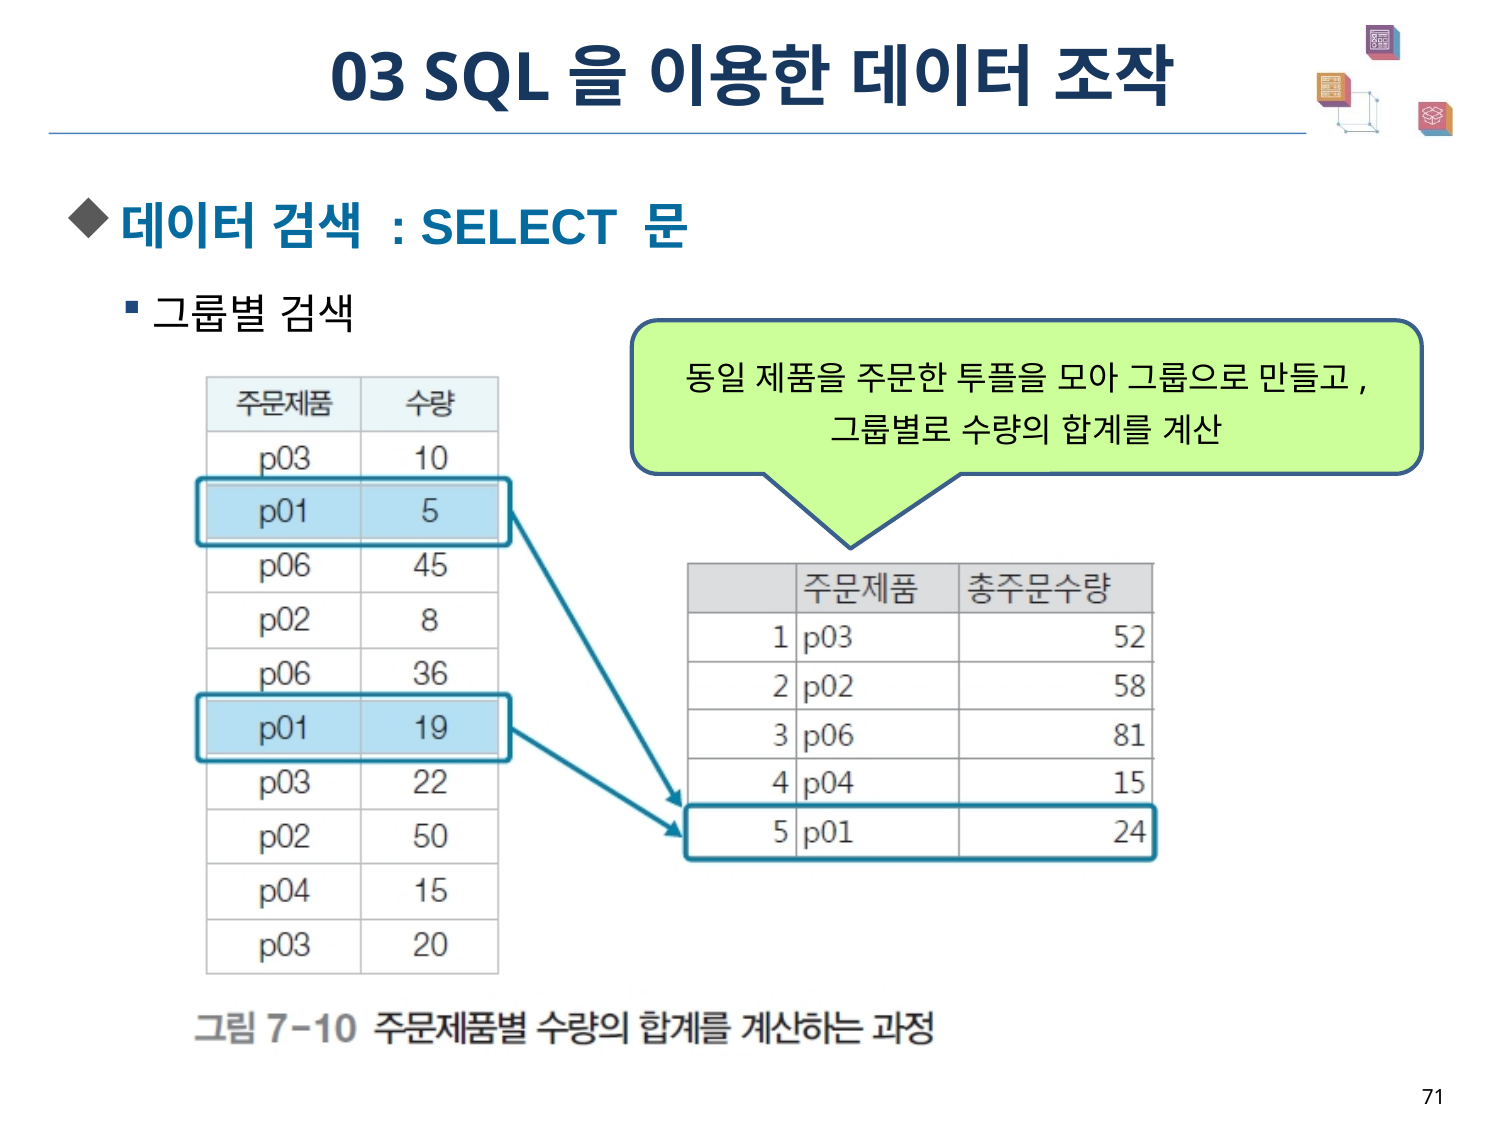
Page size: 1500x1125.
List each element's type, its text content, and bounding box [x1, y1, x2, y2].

list 데이터 검색 : SELECT 문 그룹별 검색 [48, 187, 1452, 1097]
title 03 SQL을 이용한 데이터 조작 [48, 25, 1459, 123]
text_box 동일 제품을 주문한 투플을 모아 그룹으로 만들고, 그룹별로 수량의 합계를 계산 [629, 318, 1424, 476]
picture [1316, 123, 1453, 138]
picture [173, 362, 1172, 1058]
